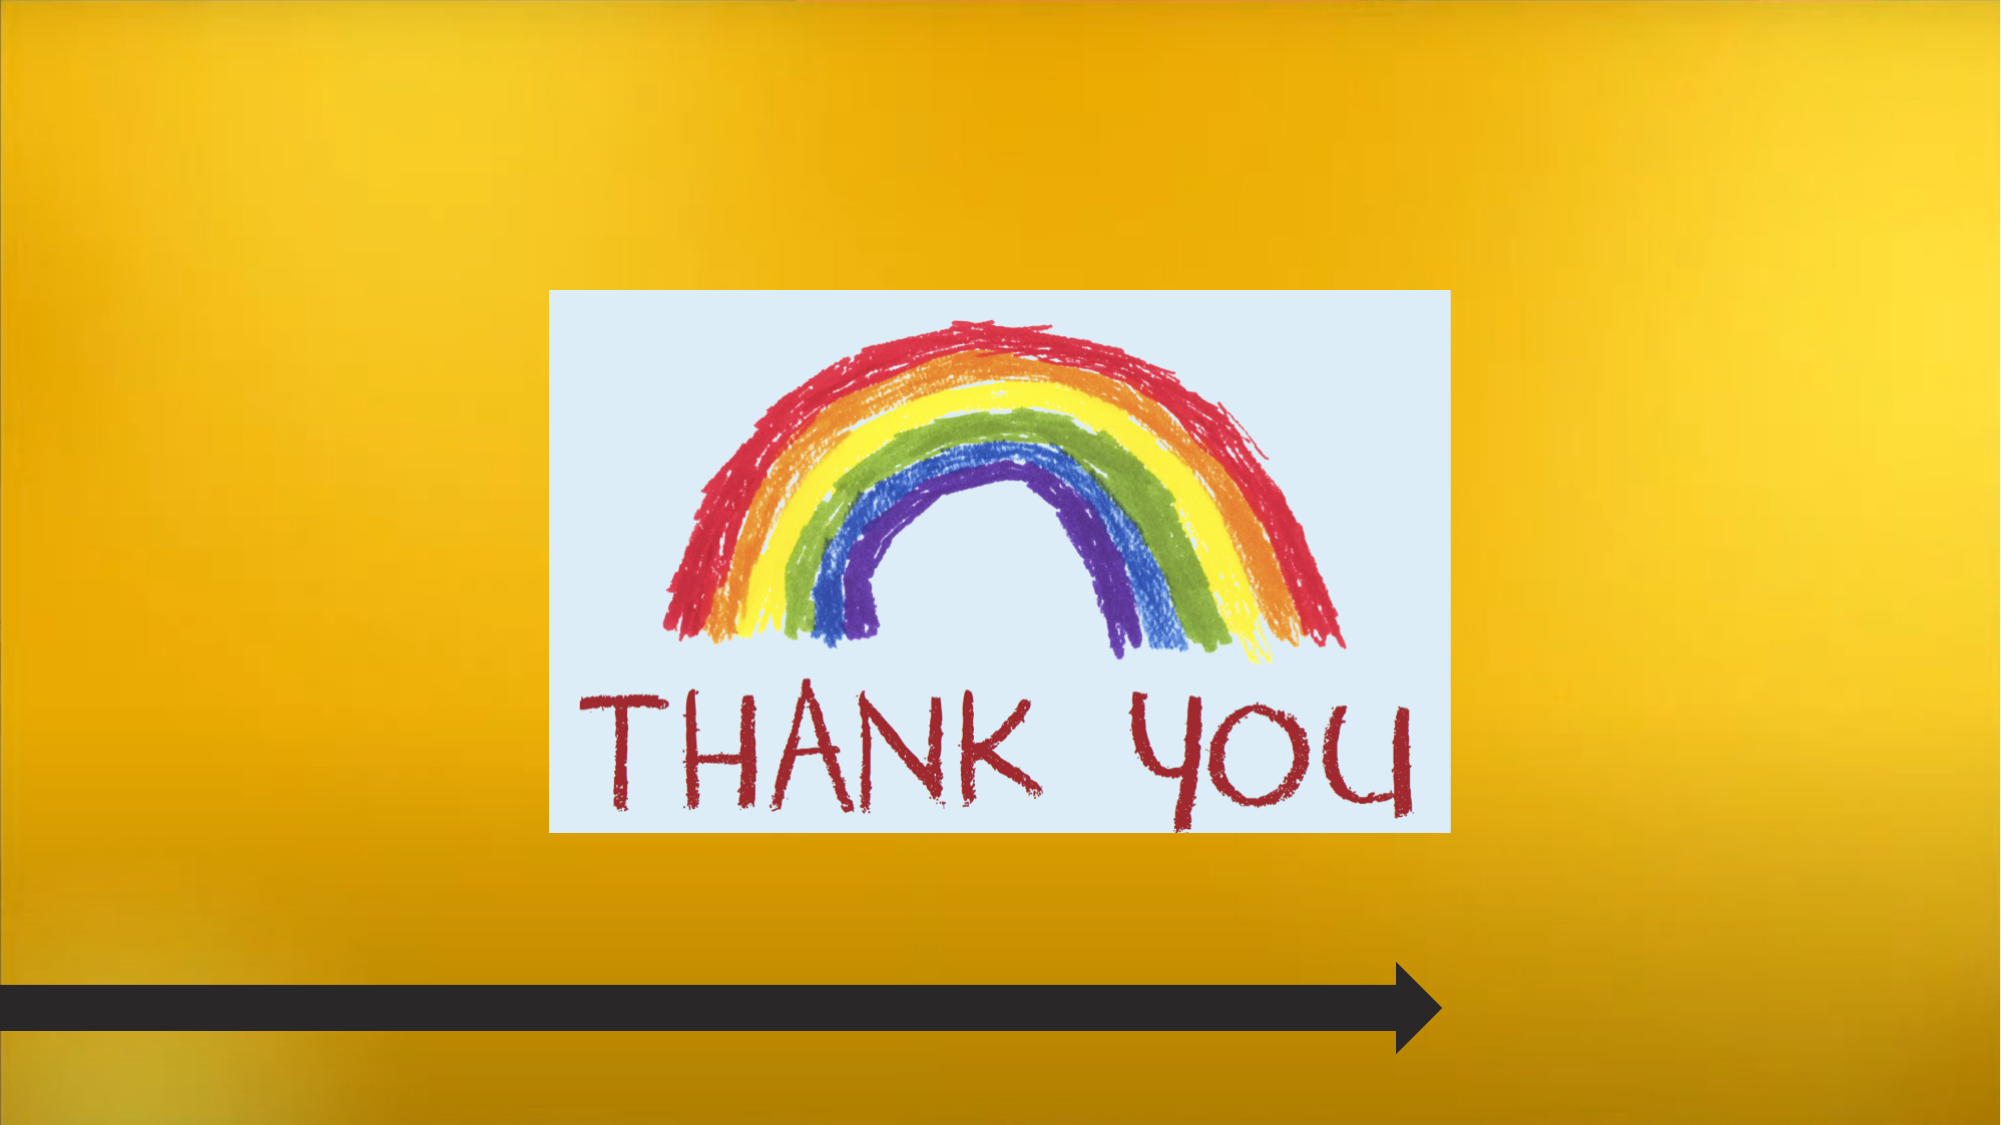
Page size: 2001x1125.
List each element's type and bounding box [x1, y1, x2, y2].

text_box [0, 959, 1444, 1057]
picture [0, 0, 2001, 1125]
